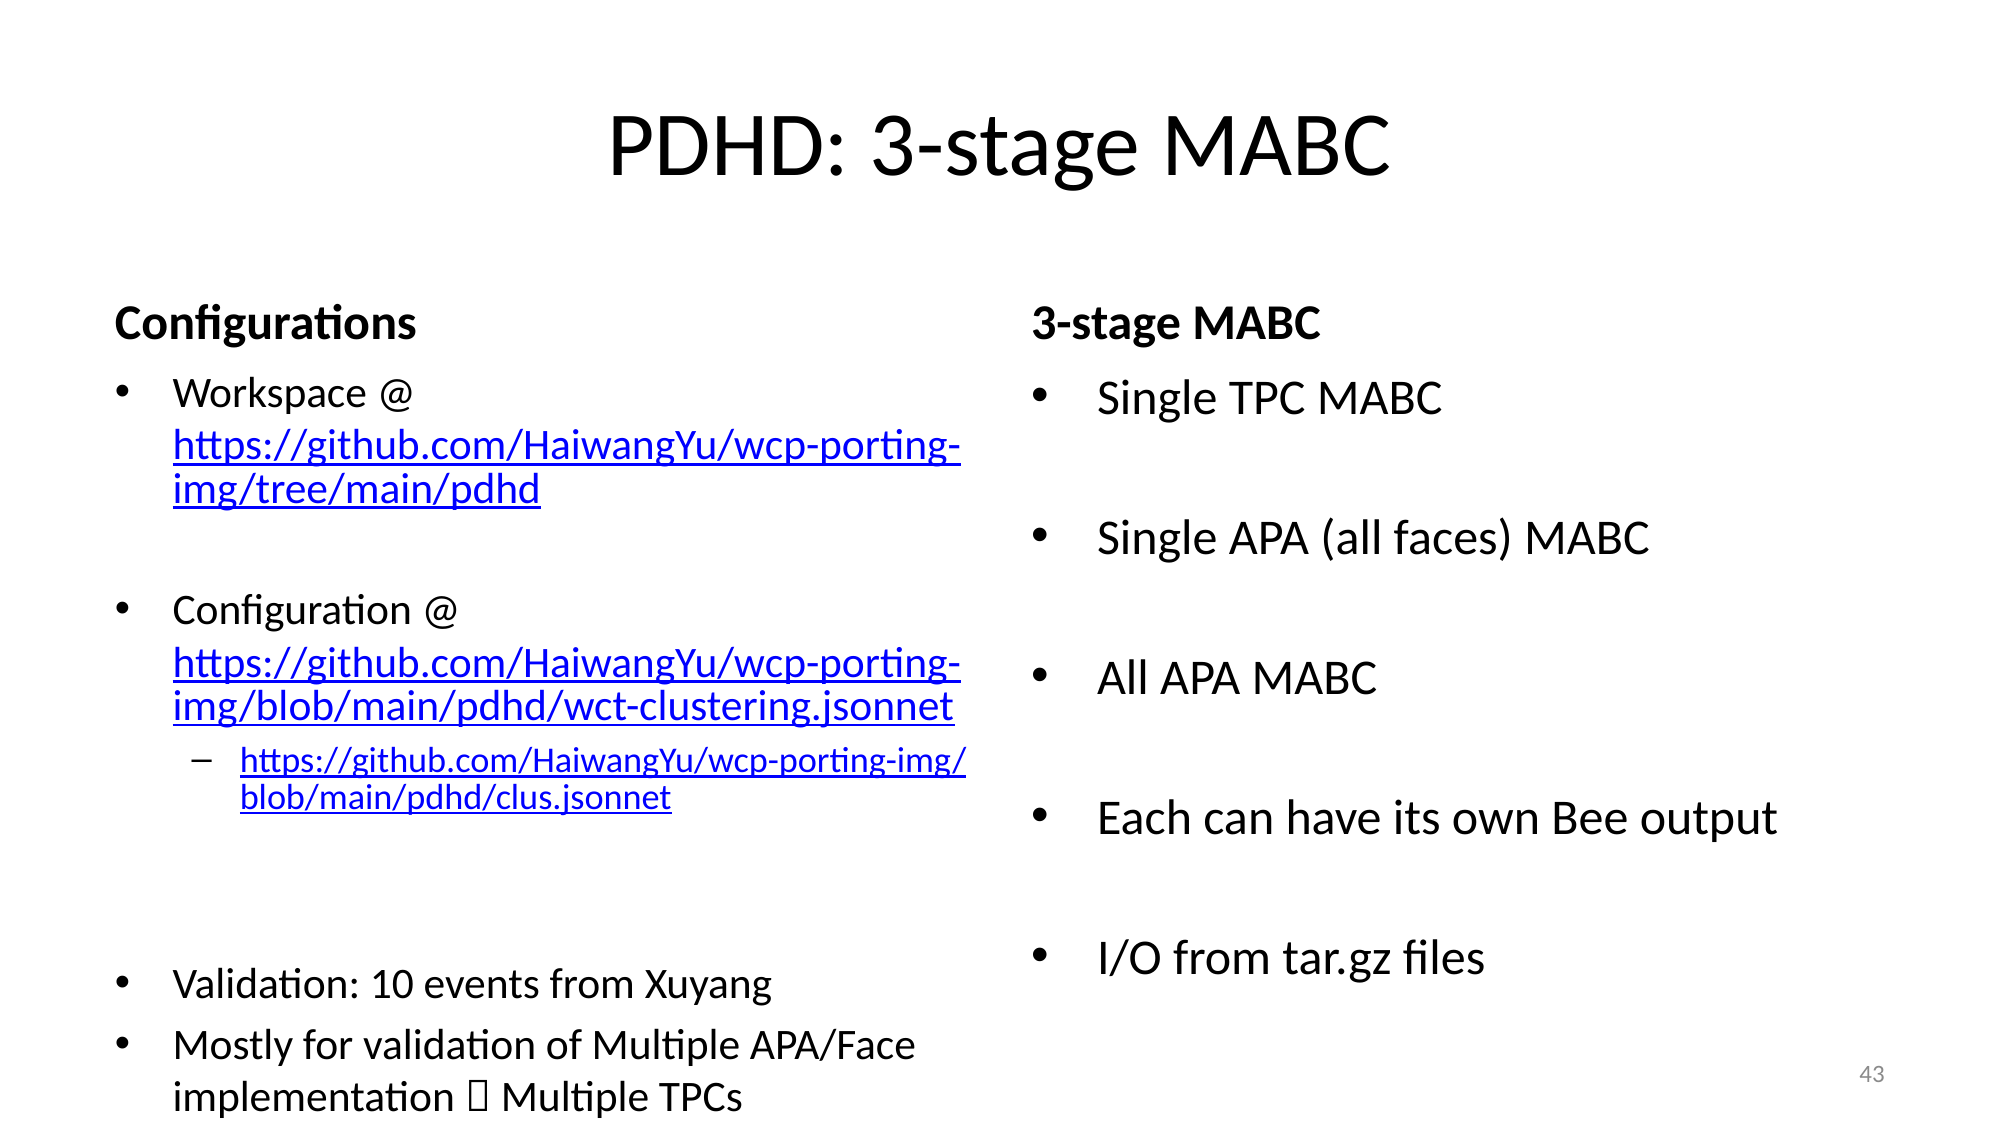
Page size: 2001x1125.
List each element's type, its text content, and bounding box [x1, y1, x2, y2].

list Workspace @ https://github.com/HaiwangYu/wcp-porting-img/tree/main/pdhd Configuration @ https://github.com/HaiwangYu/wcp-porting-img/blob/main/pdhd/wct-clustering.jsonnet https://github.com/HaiwangYu/wcp-porting-img/blob/main/pdhd/clus.jsonnet Validation: 10 events from Xuyang Mostly for validation of Multiple APA/Face implementation  Multiple TPCs [99, 356, 984, 1005]
title PDHD: 3-stage MABC [99, 45, 1900, 233]
list Single TPC MABC Single APA (all faces) MABC All APA MABC Each can have its own Bee output I/O from tar.gz files [1015, 356, 1900, 1005]
list 3-stage MABC [1015, 251, 1900, 356]
slide_number 43 [1433, 1042, 1900, 1103]
list Configurations [99, 251, 984, 356]
